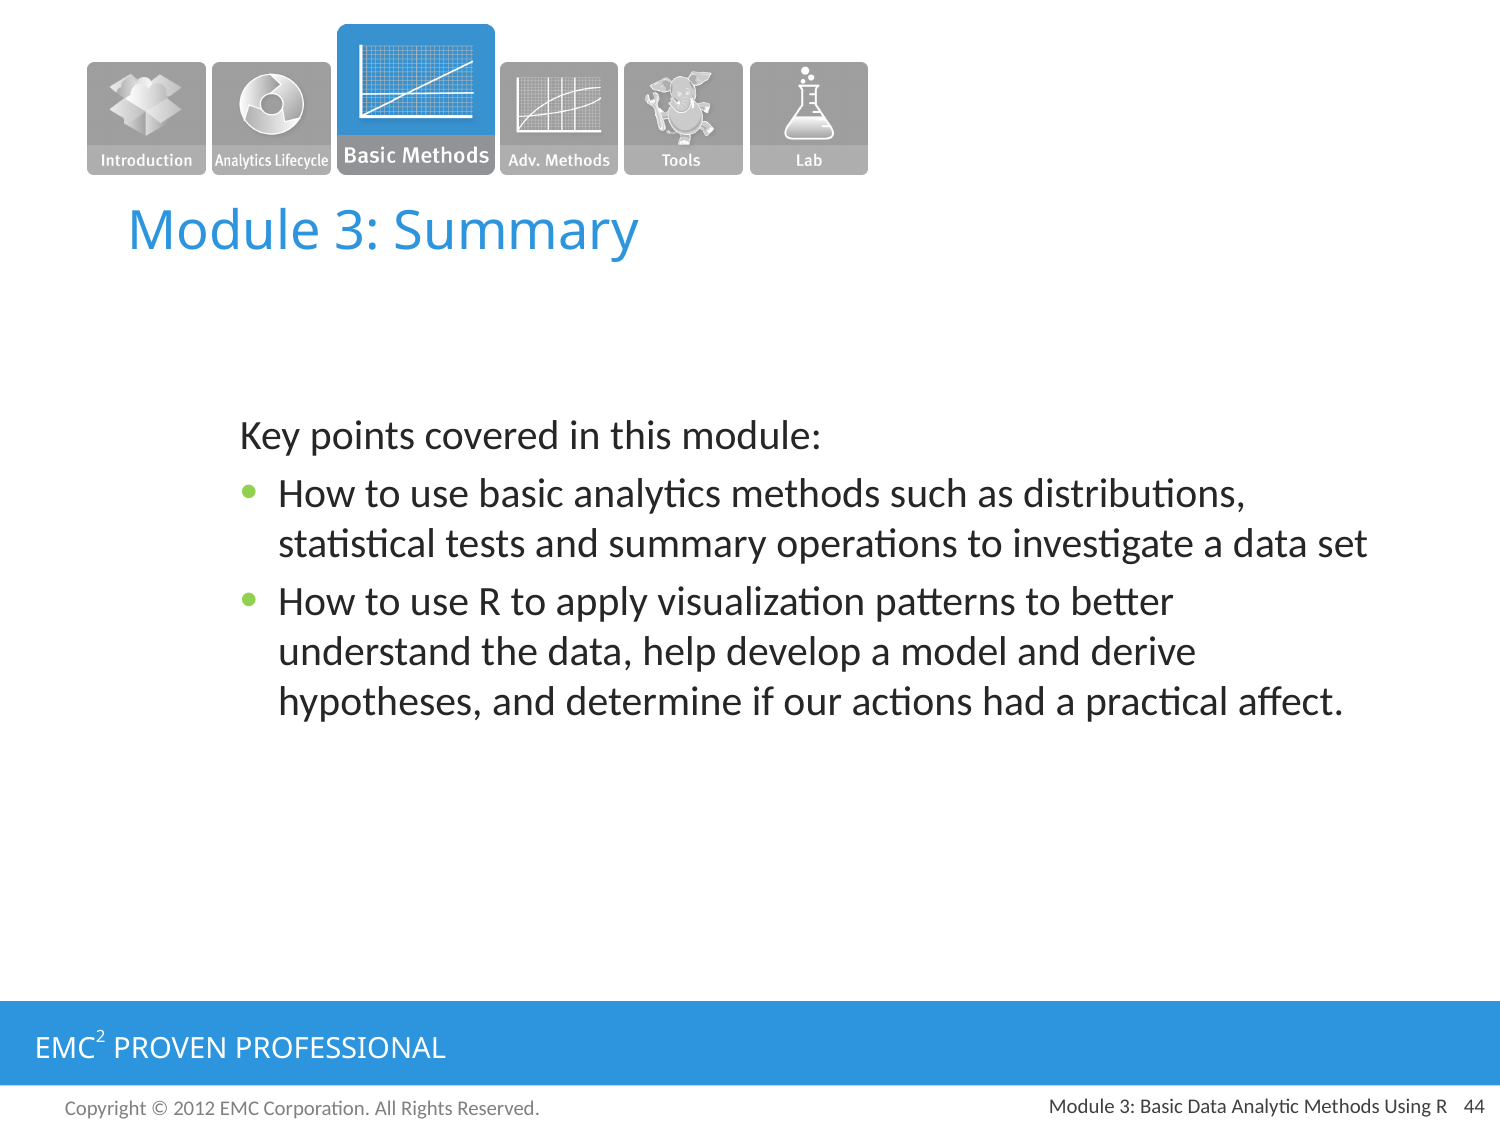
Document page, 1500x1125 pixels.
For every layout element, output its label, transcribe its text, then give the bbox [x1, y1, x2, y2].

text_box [87, 24, 869, 176]
subtitle Key points covered in this module: How to use basic analytics methods such as distributions, statistical tests and summary operations to investigate a data set How to use R to apply visualization patterns to better understand the data, help develop a model and derive hypotheses, and determine if our actions had a practical affect. [224, 399, 1388, 838]
slide_number 44 [1425, 1087, 1500, 1125]
title Module 3: Summary [112, 187, 1388, 301]
footer Module 3: Basic Data Analytic Methods Using R [774, 1087, 1425, 1125]
